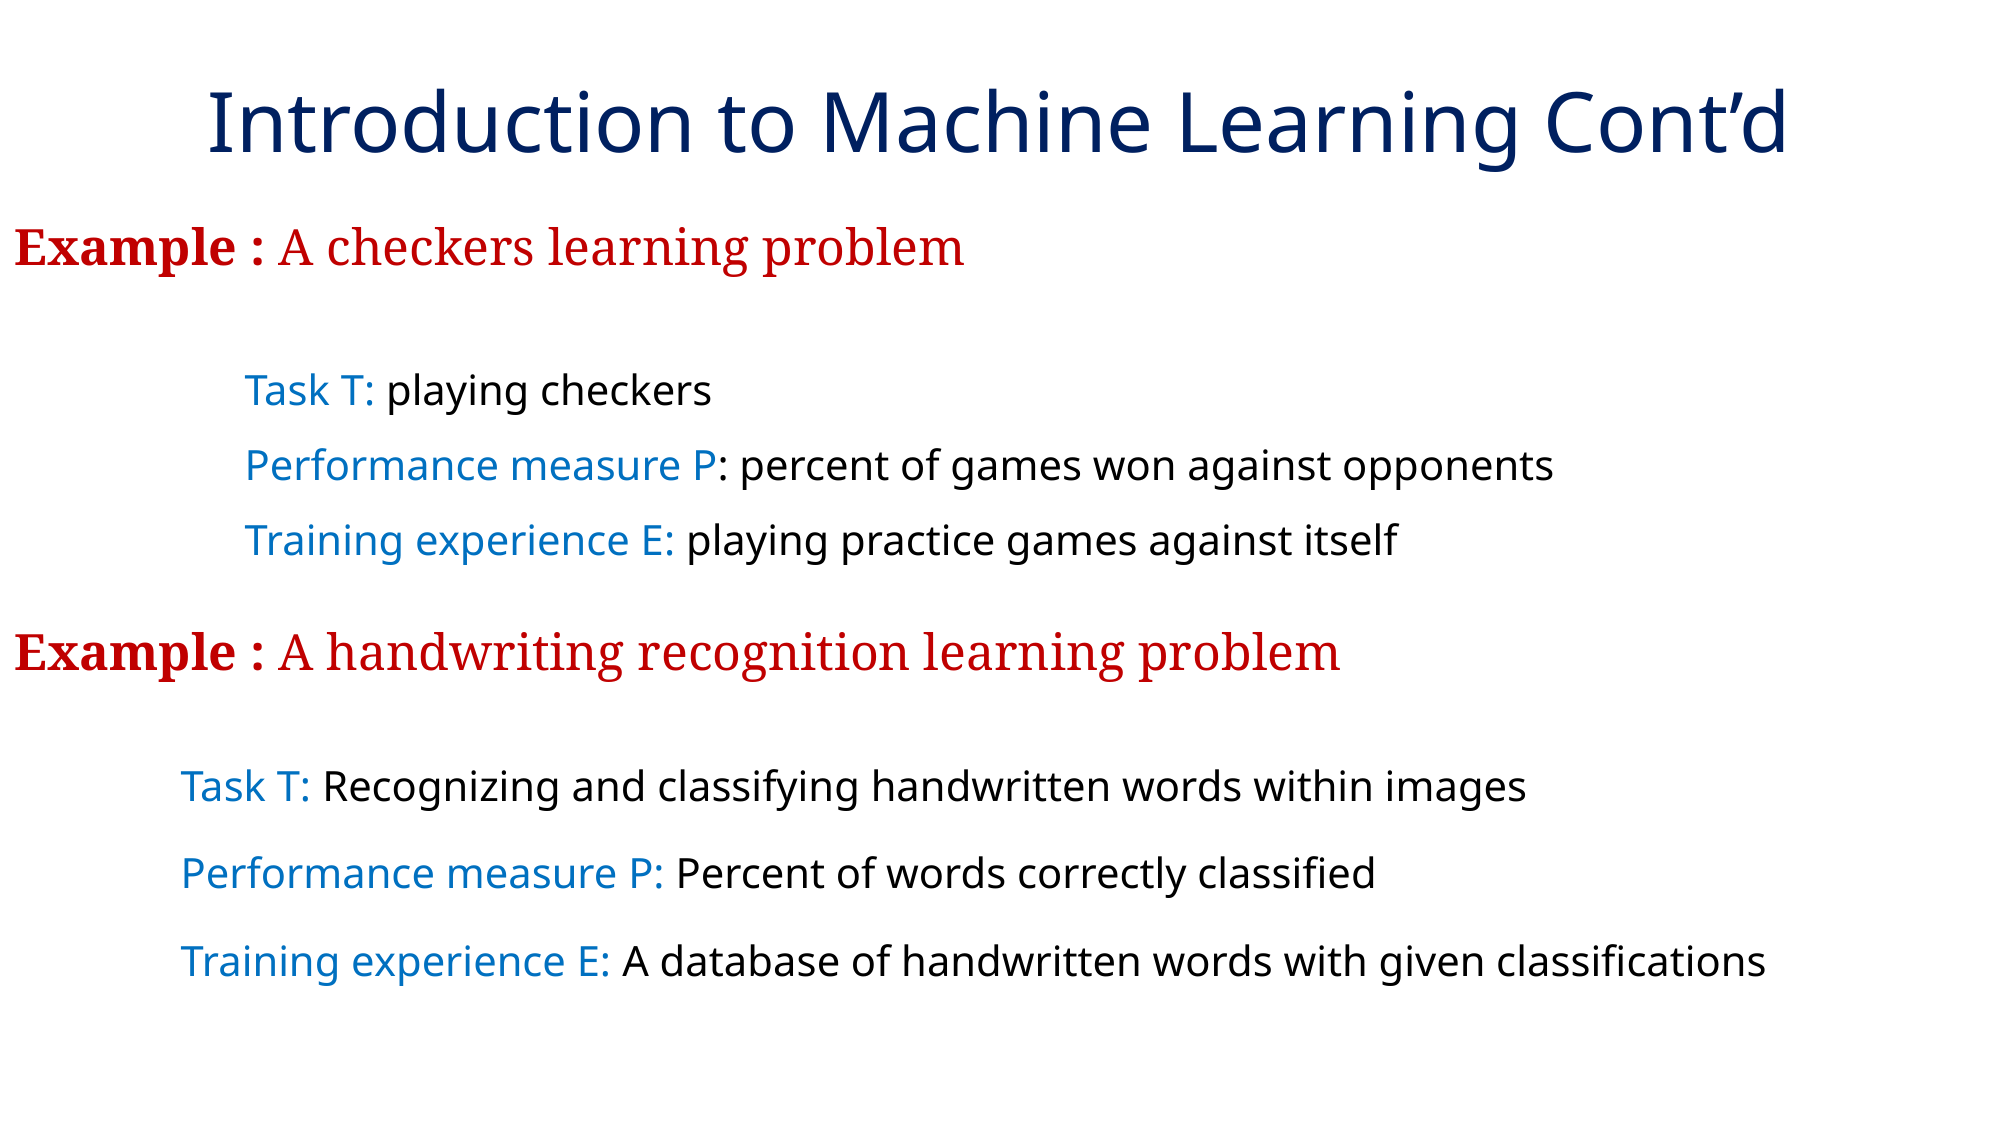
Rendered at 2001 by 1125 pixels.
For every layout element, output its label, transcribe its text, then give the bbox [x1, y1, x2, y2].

text_box Example : A handwriting recognition learning problem [0, 613, 1387, 688]
text_box Task T: Recognizing and classifying handwritten words within images Performance measure P: Percent of words correctly classified Training experience E: A database of handwritten words with given classifications [165, 727, 1983, 992]
text_box Task T: playing checkers Performance measure P: percent of games won against opponents Training experience E: playing practice games against itself [229, 331, 1773, 572]
text_box Example : A checkers learning problem [0, 208, 1000, 284]
title Introduction to Machine Learning Cont’d [137, 59, 1863, 192]
